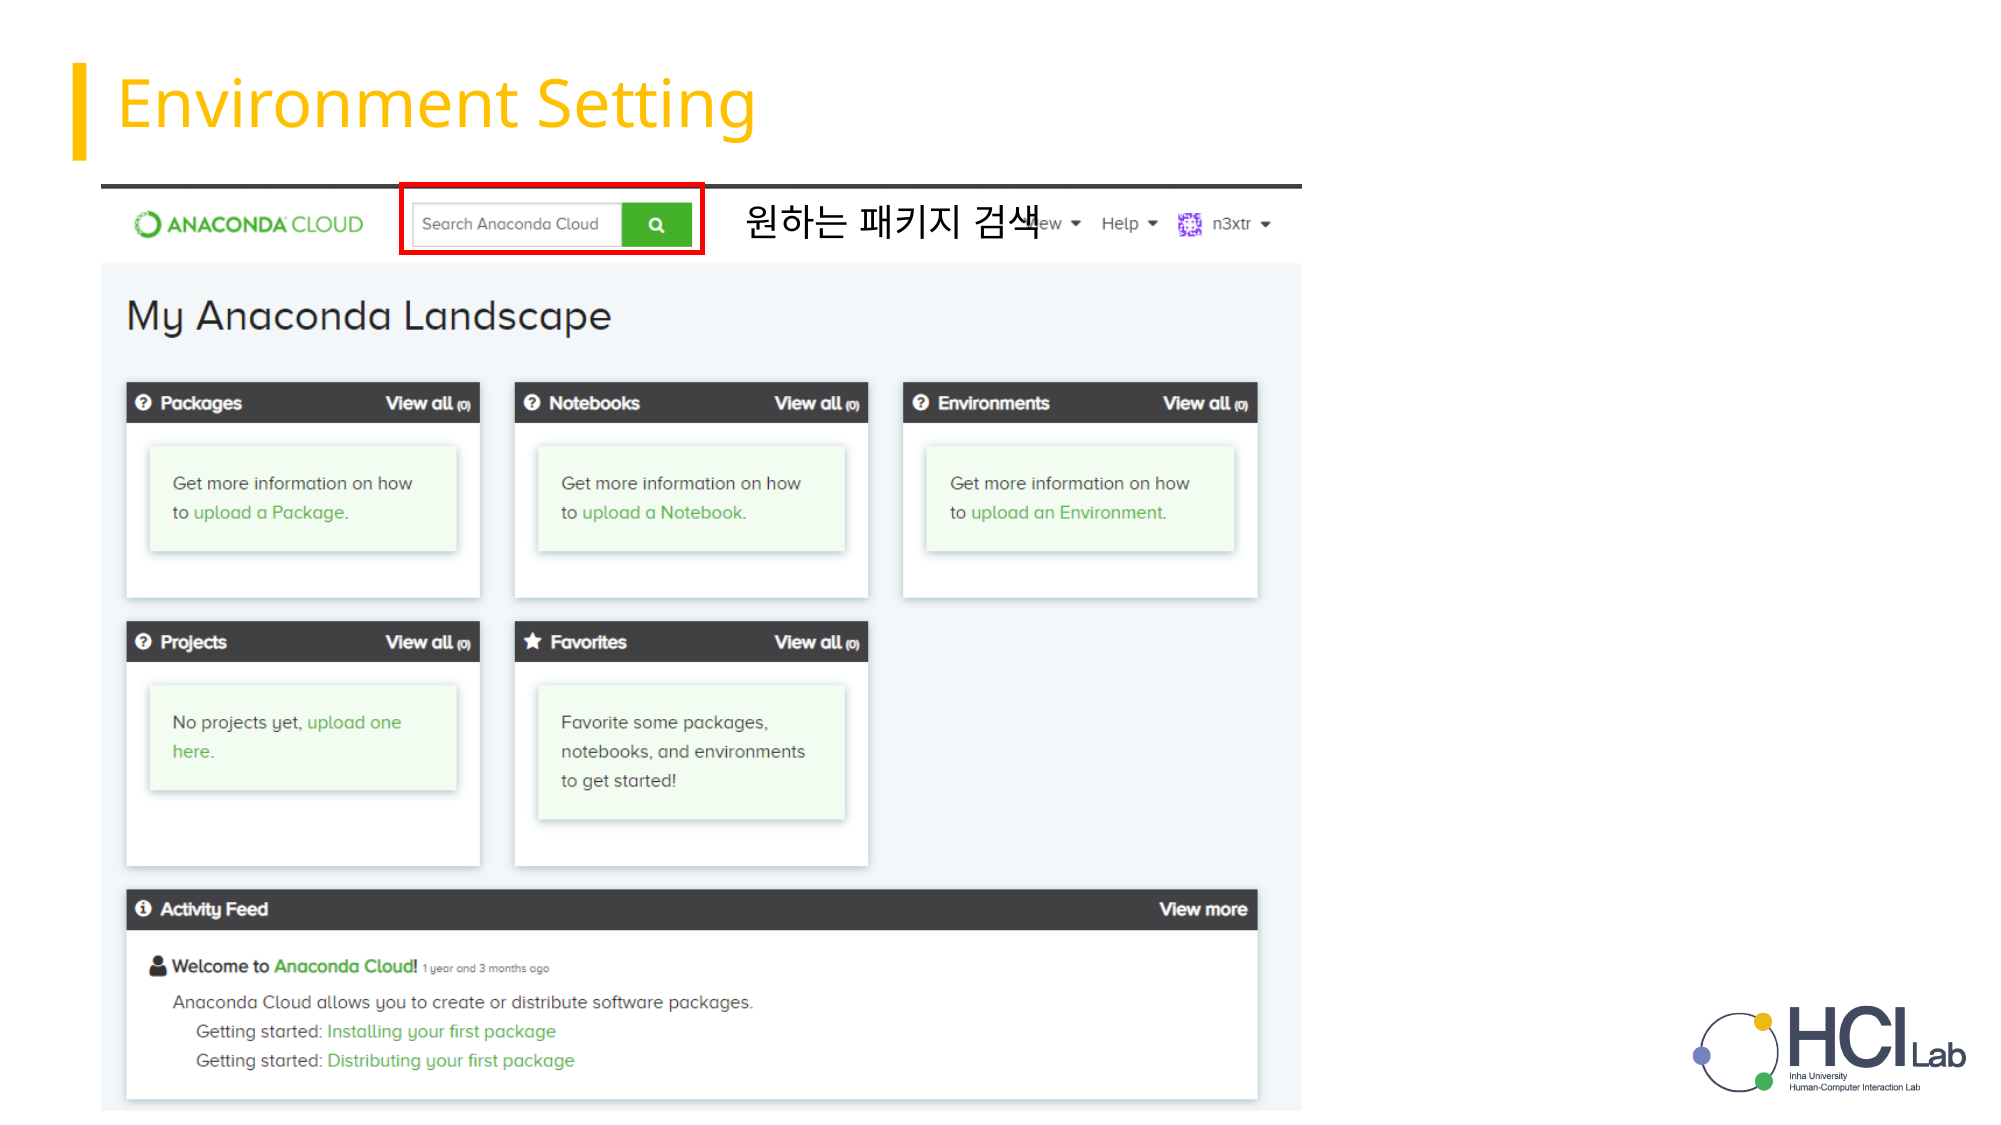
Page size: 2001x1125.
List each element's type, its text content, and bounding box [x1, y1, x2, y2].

list Environment Setting [101, 62, 1231, 161]
picture [1685, 997, 1974, 1101]
picture [101, 184, 1302, 1111]
